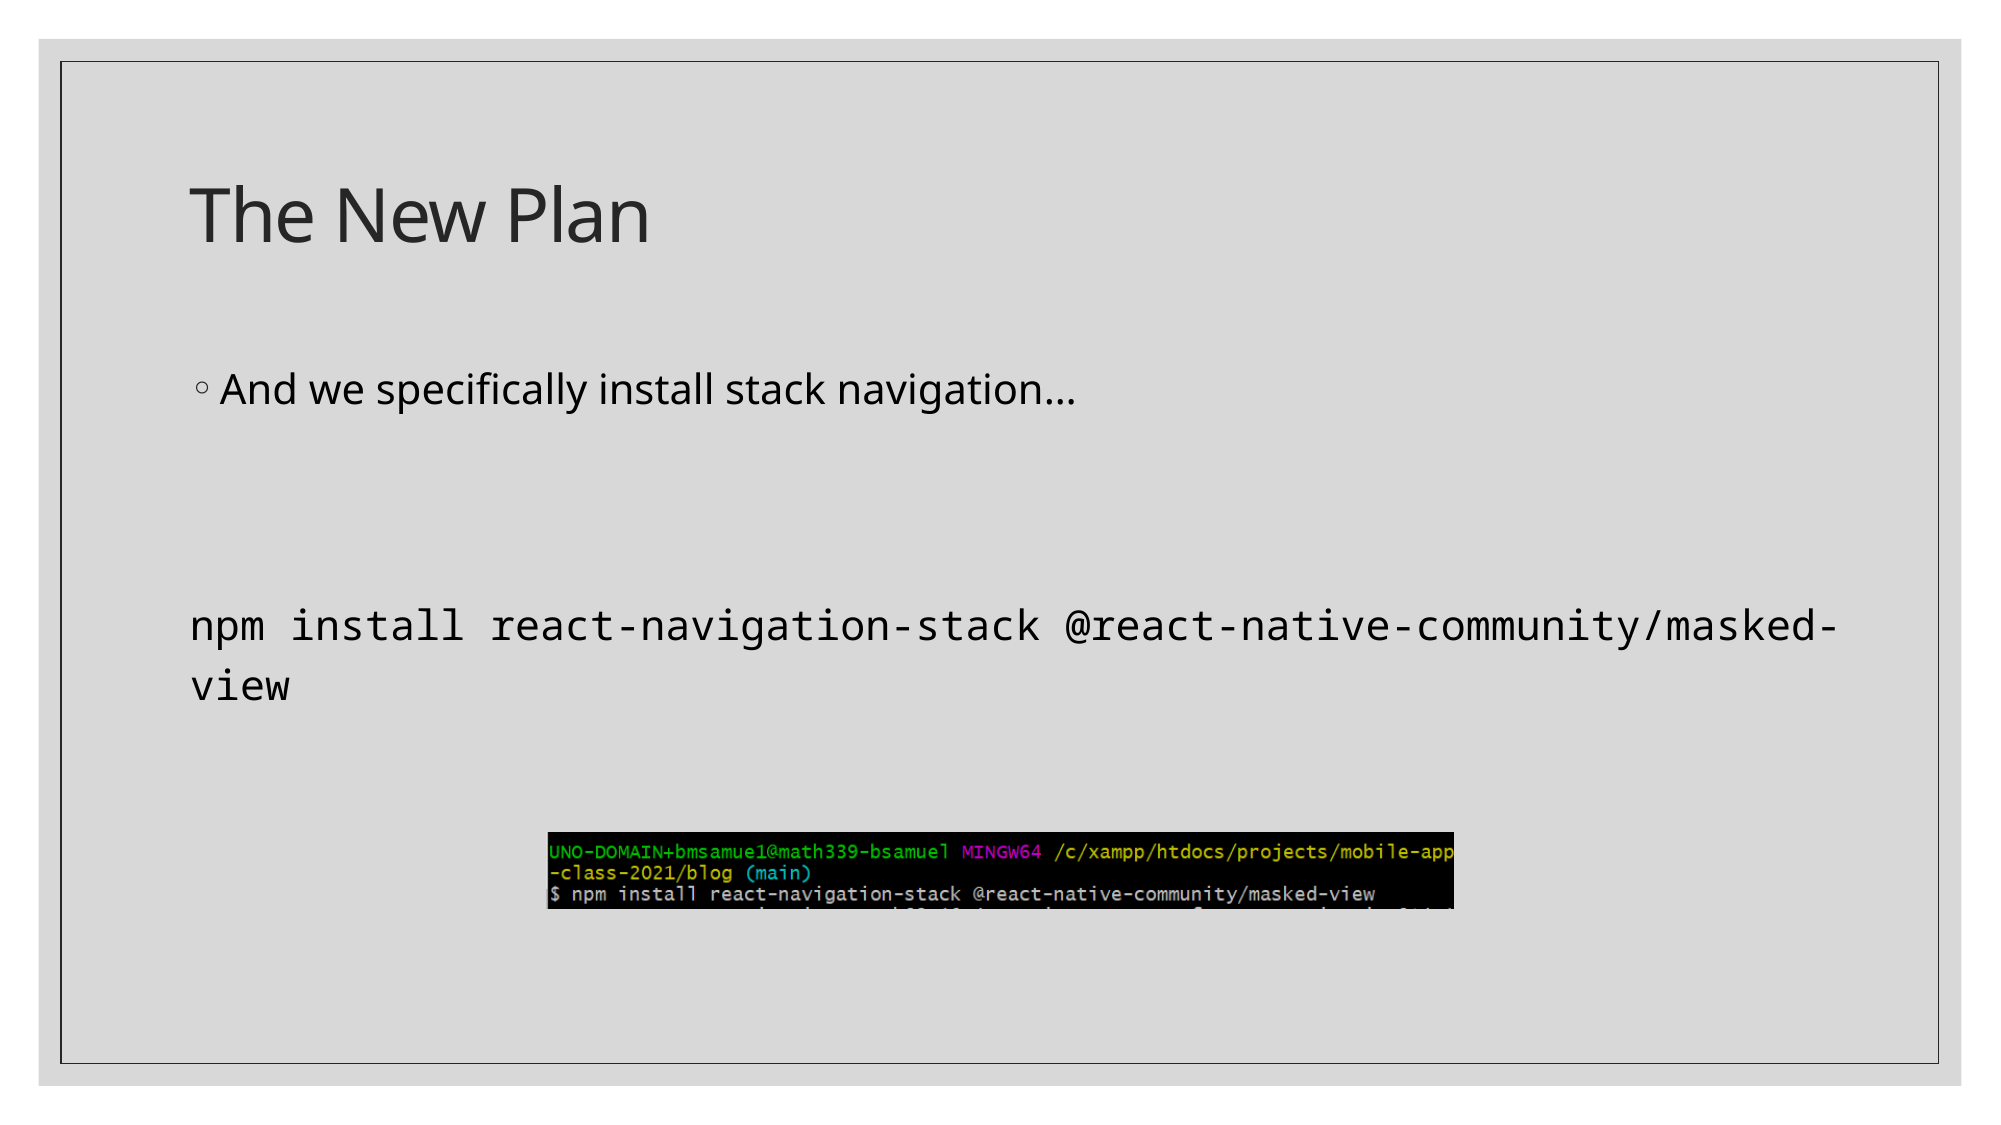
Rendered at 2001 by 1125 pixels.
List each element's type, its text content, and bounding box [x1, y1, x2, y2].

list And we specifically install stack navigation… npm install react-navigation-stack @react-native-community/masked-view [174, 345, 1879, 977]
title The New Plan [174, 105, 1825, 331]
picture [546, 832, 1454, 909]
